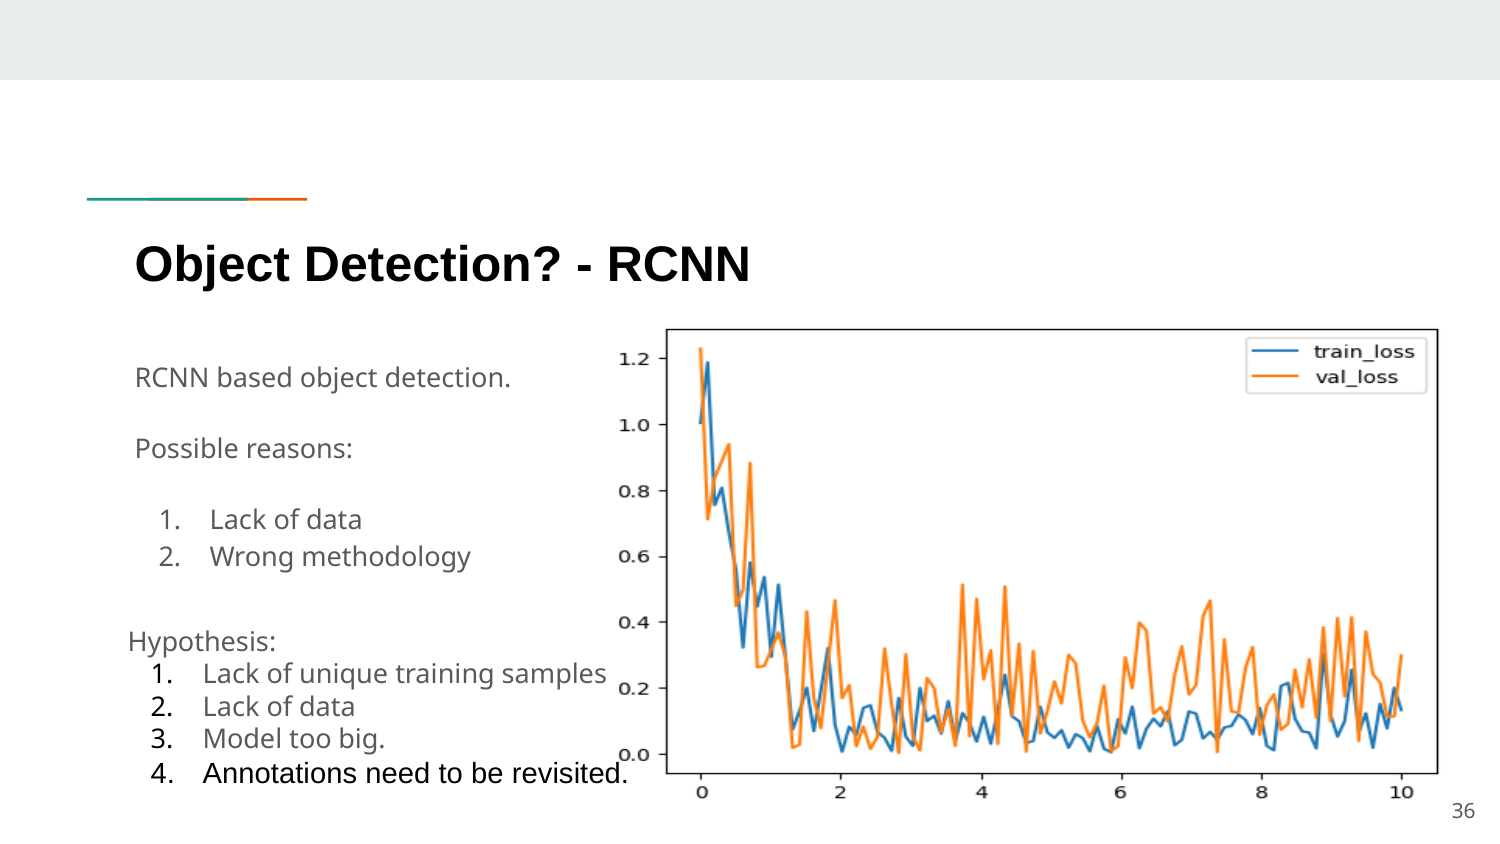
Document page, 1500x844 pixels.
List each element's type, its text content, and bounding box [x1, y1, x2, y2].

title Object Detection? - RCNN [119, 216, 1381, 305]
list Hypothesis: Lack of unique training samples Lack of data Model too big. Annotations need to be revisited. [112, 608, 596, 814]
picture [601, 316, 1452, 815]
list RCNN based object detection. Possible reasons: Lack of data Wrong methodology [119, 341, 596, 608]
slide_number ‹#› [1400, 779, 1491, 844]
